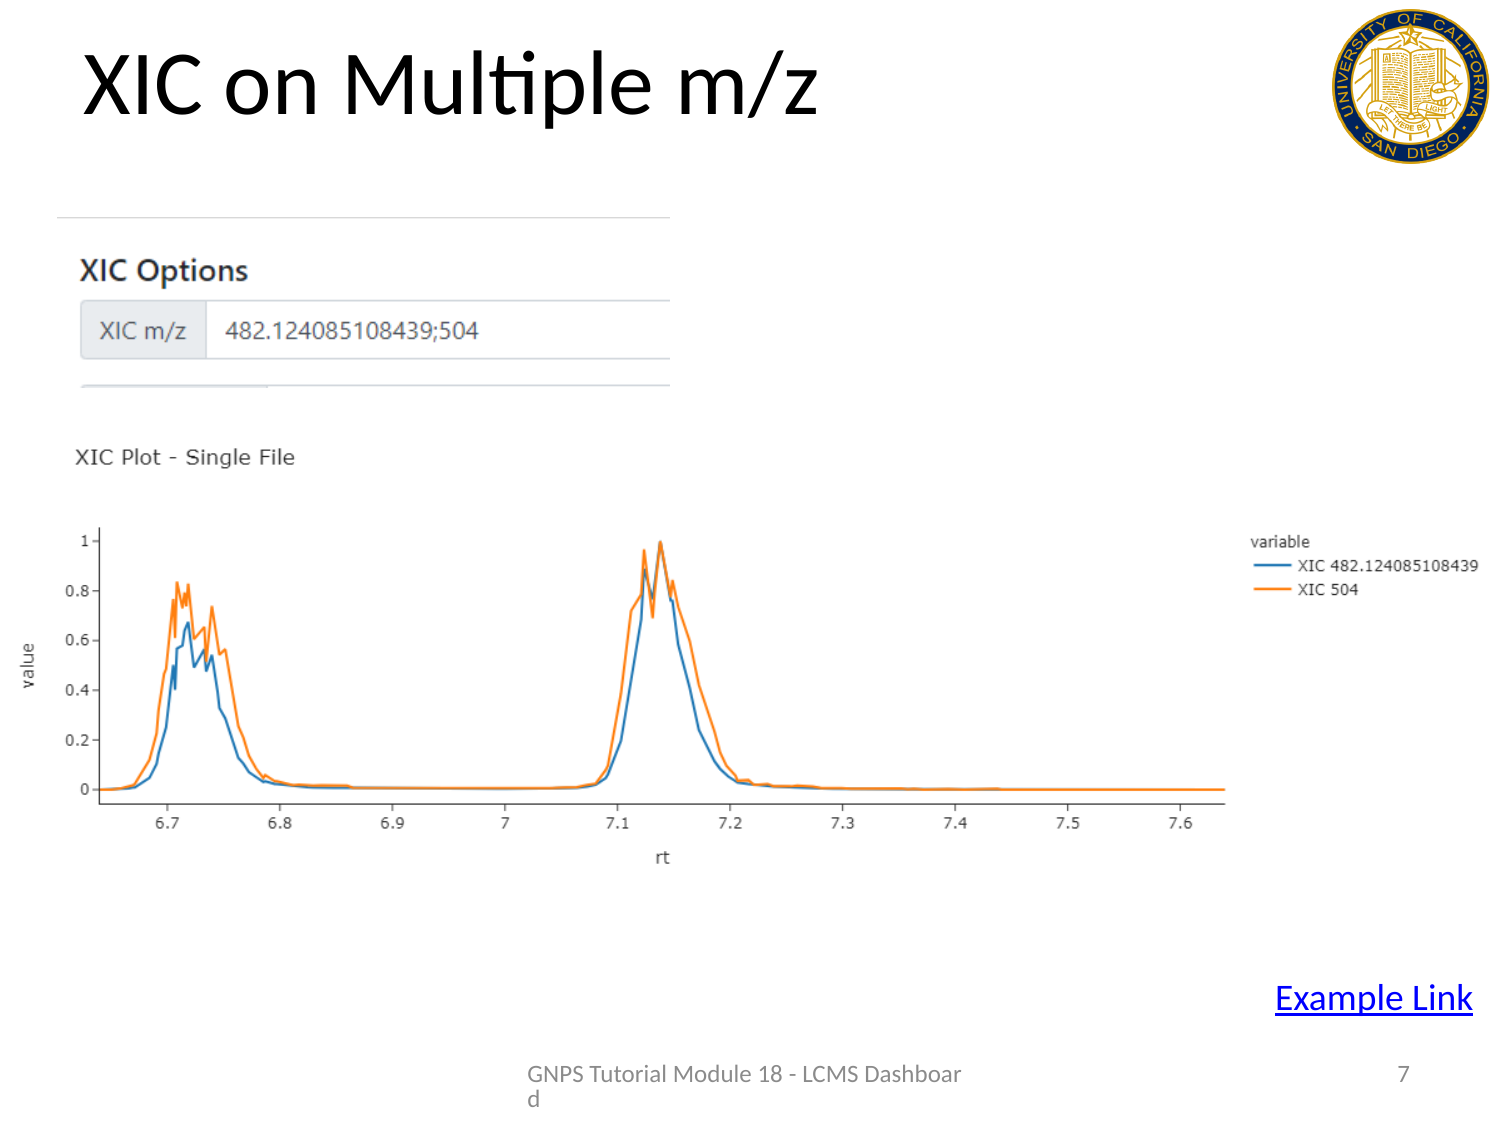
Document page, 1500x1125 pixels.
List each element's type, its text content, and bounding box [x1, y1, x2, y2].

text_box Example Link [1260, 965, 1500, 1026]
footer GNPS Tutorial Module 18 - LCMS Dashboard [512, 1042, 988, 1103]
title XIC on Multiple m/z [0, 0, 1128, 172]
slide_number 7 [1074, 1042, 1425, 1103]
picture [1279, 7, 1500, 165]
picture [0, 402, 1500, 904]
picture [56, 216, 671, 388]
